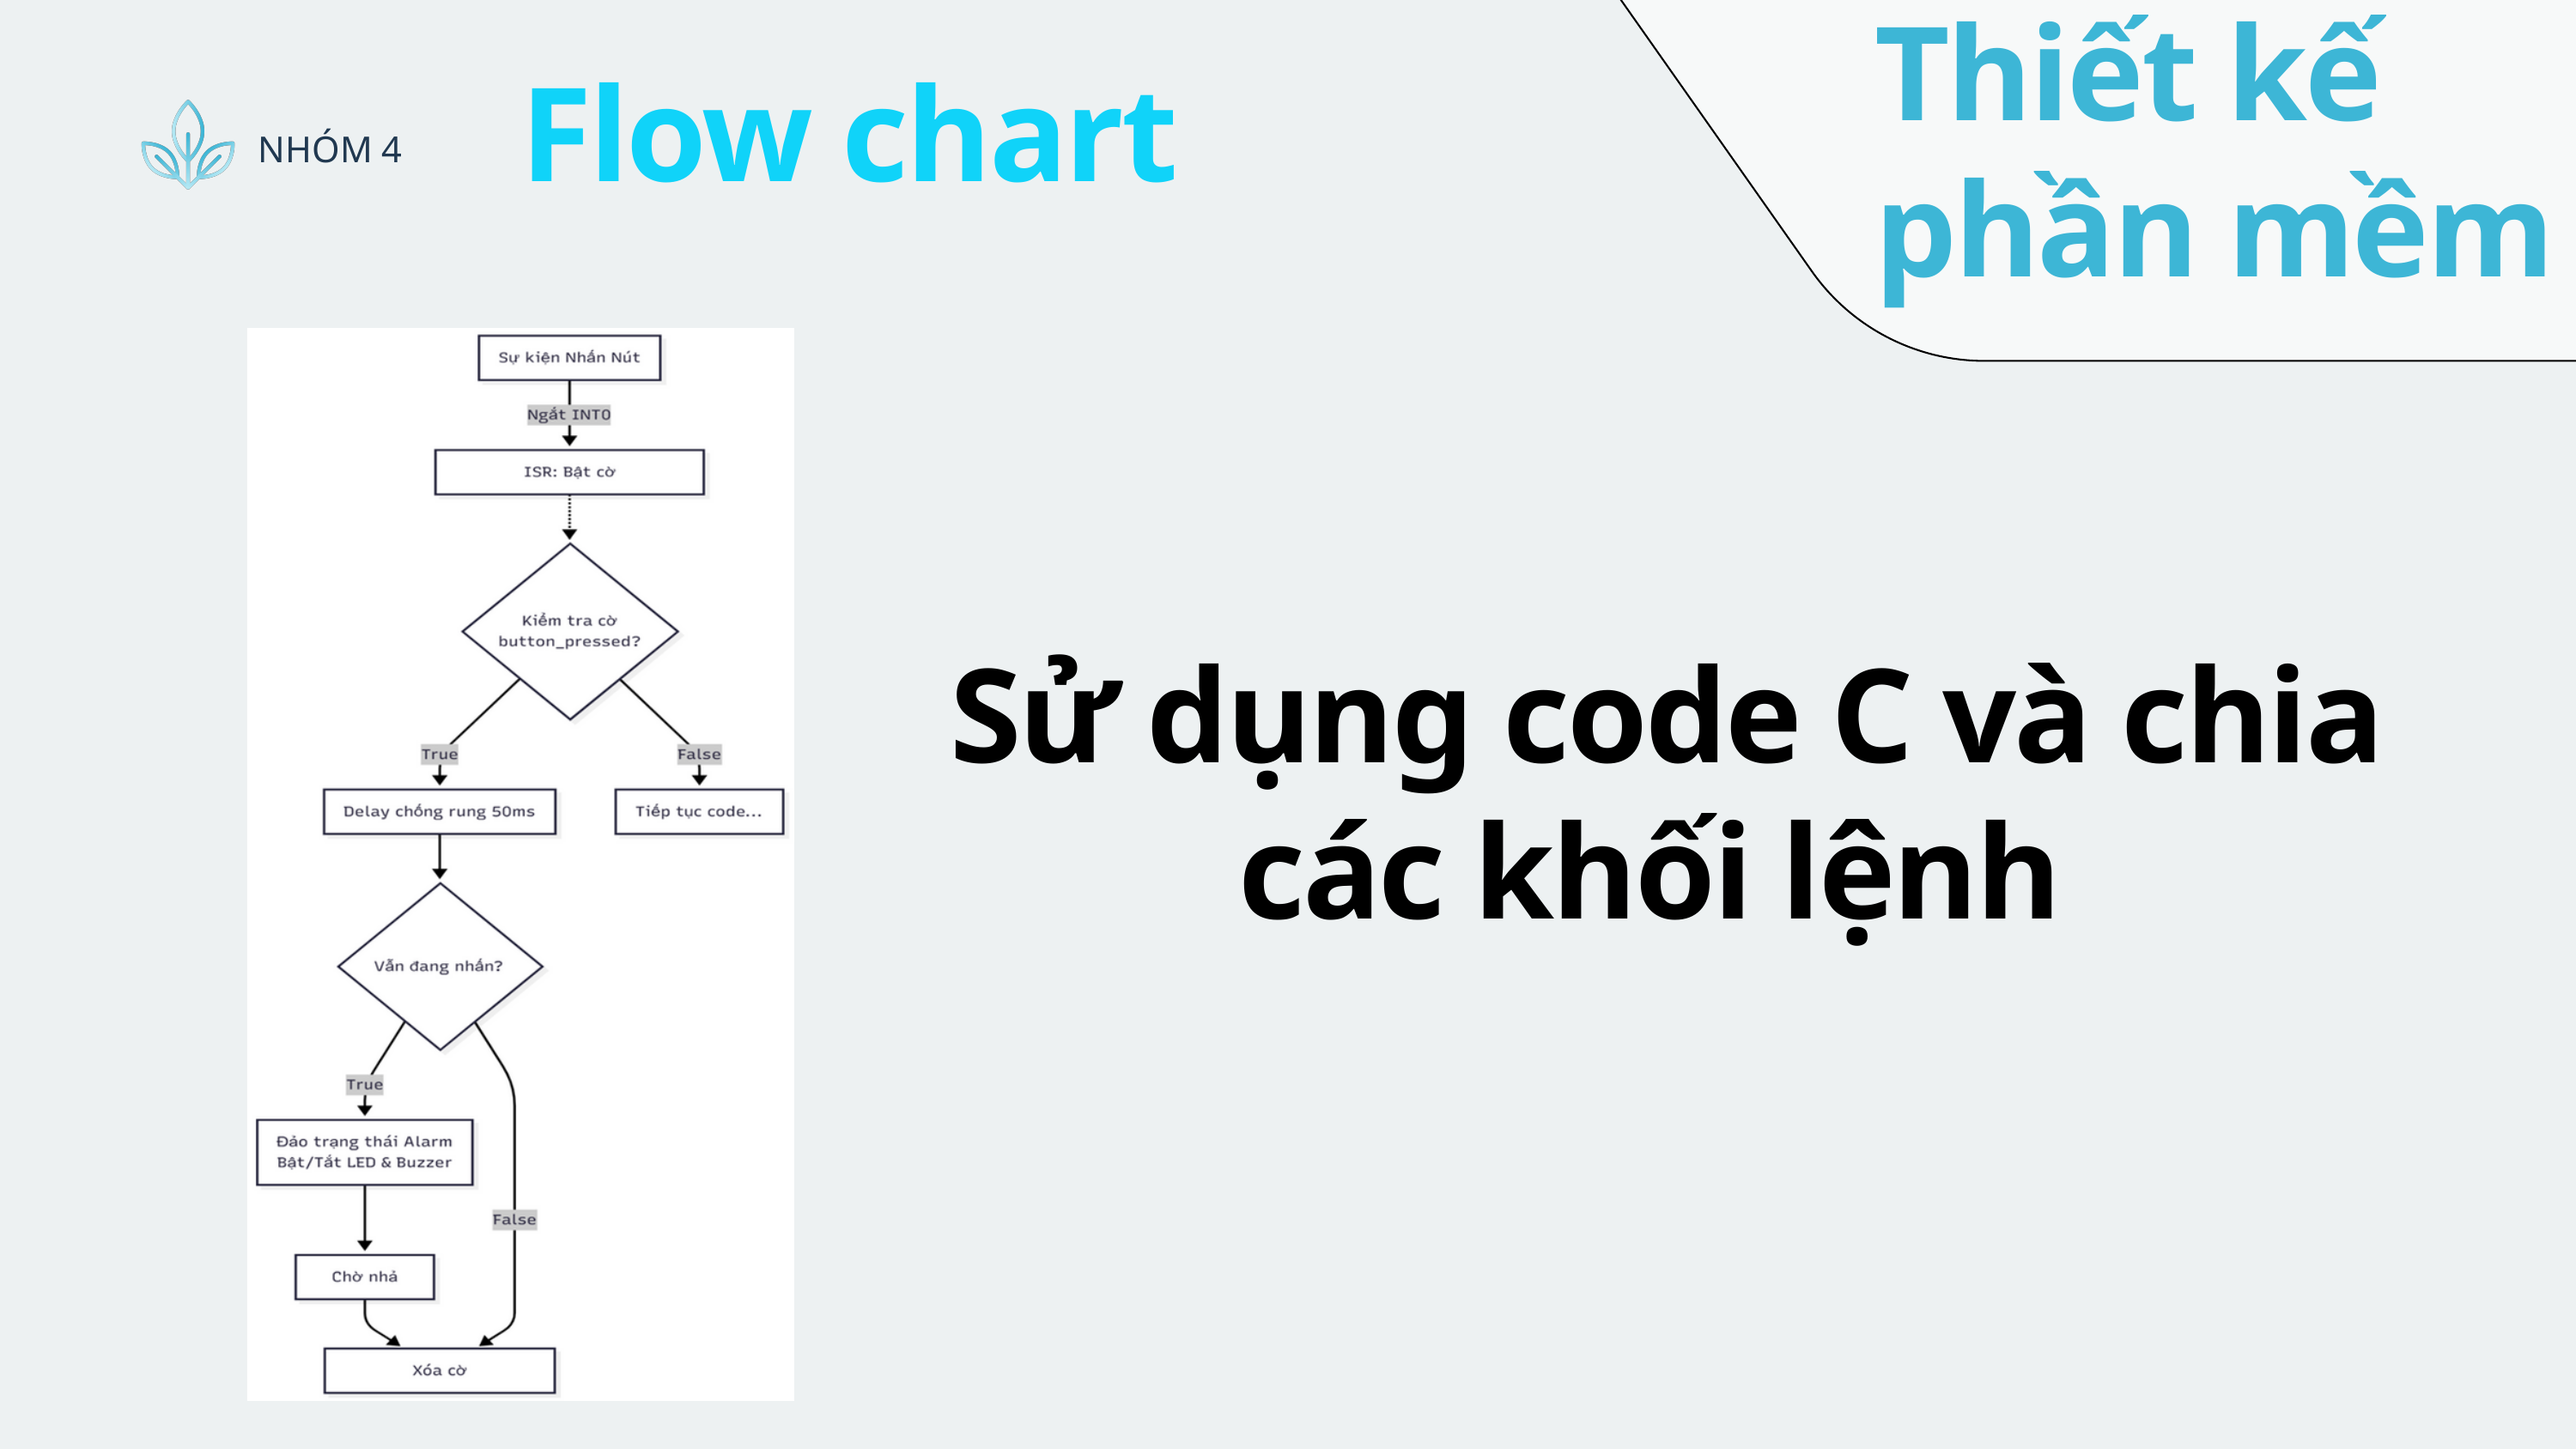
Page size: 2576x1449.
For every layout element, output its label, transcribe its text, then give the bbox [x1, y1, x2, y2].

text_box Flow chart [520, 51, 1288, 208]
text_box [141, 100, 683, 191]
text_box Sử dụng code C và chia các khối lệnh [927, 632, 2403, 945]
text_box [1573, 0, 2576, 361]
text_box [246, 328, 794, 1401]
